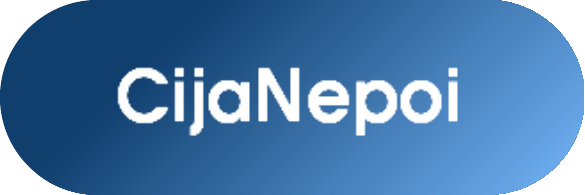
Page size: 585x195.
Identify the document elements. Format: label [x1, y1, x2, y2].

text_box [0, 0, 585, 195]
picture [113, 60, 472, 143]
